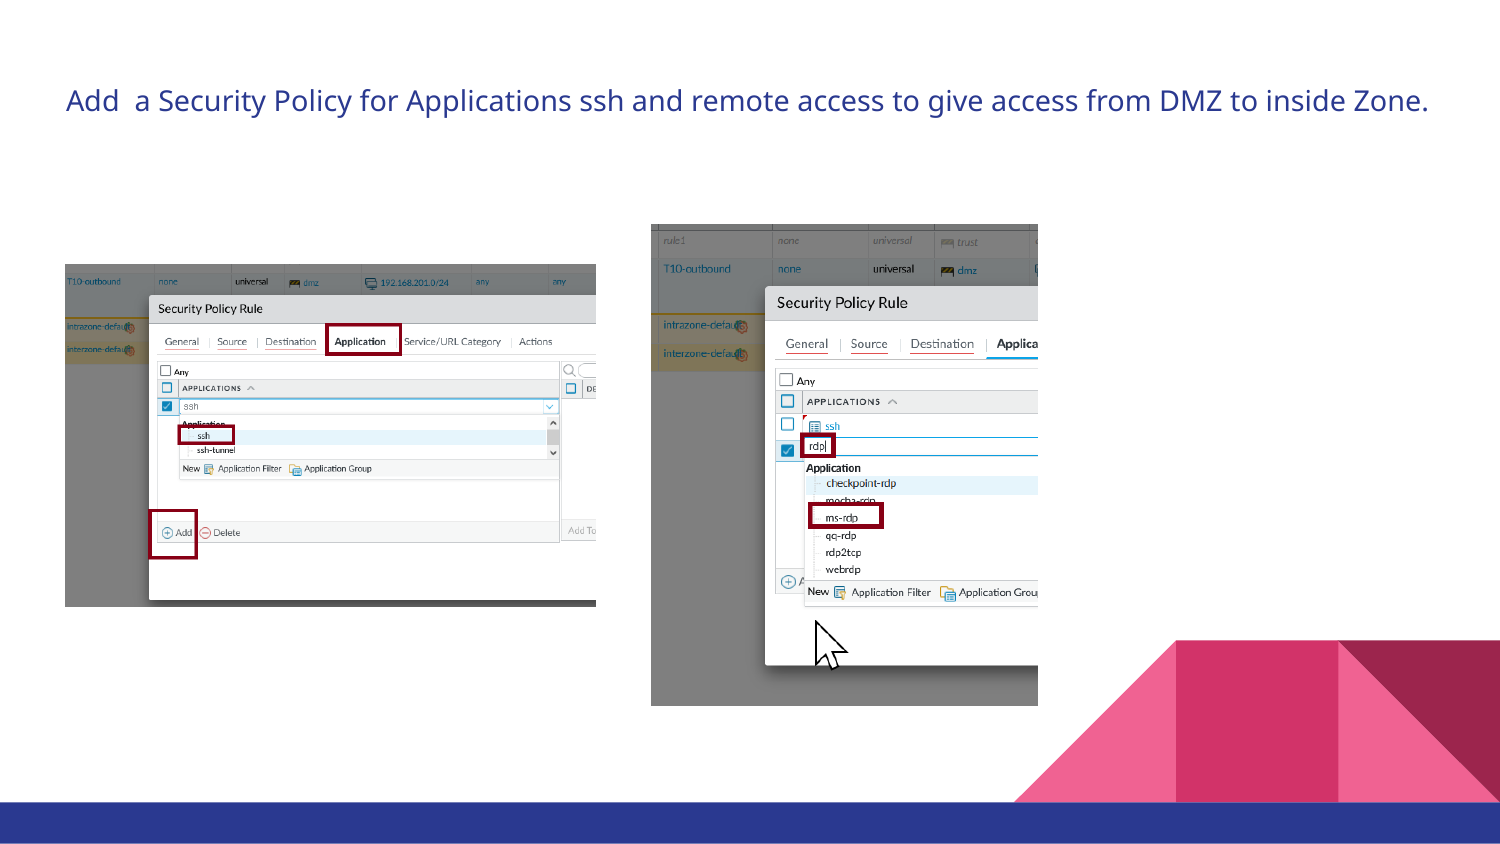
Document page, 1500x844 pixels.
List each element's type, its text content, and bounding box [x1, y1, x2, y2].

picture [65, 264, 597, 608]
title Add a Security Policy for Applications ssh and remote access to give access from DMZ to inside Zone. [51, 67, 1449, 167]
picture [651, 224, 1038, 706]
